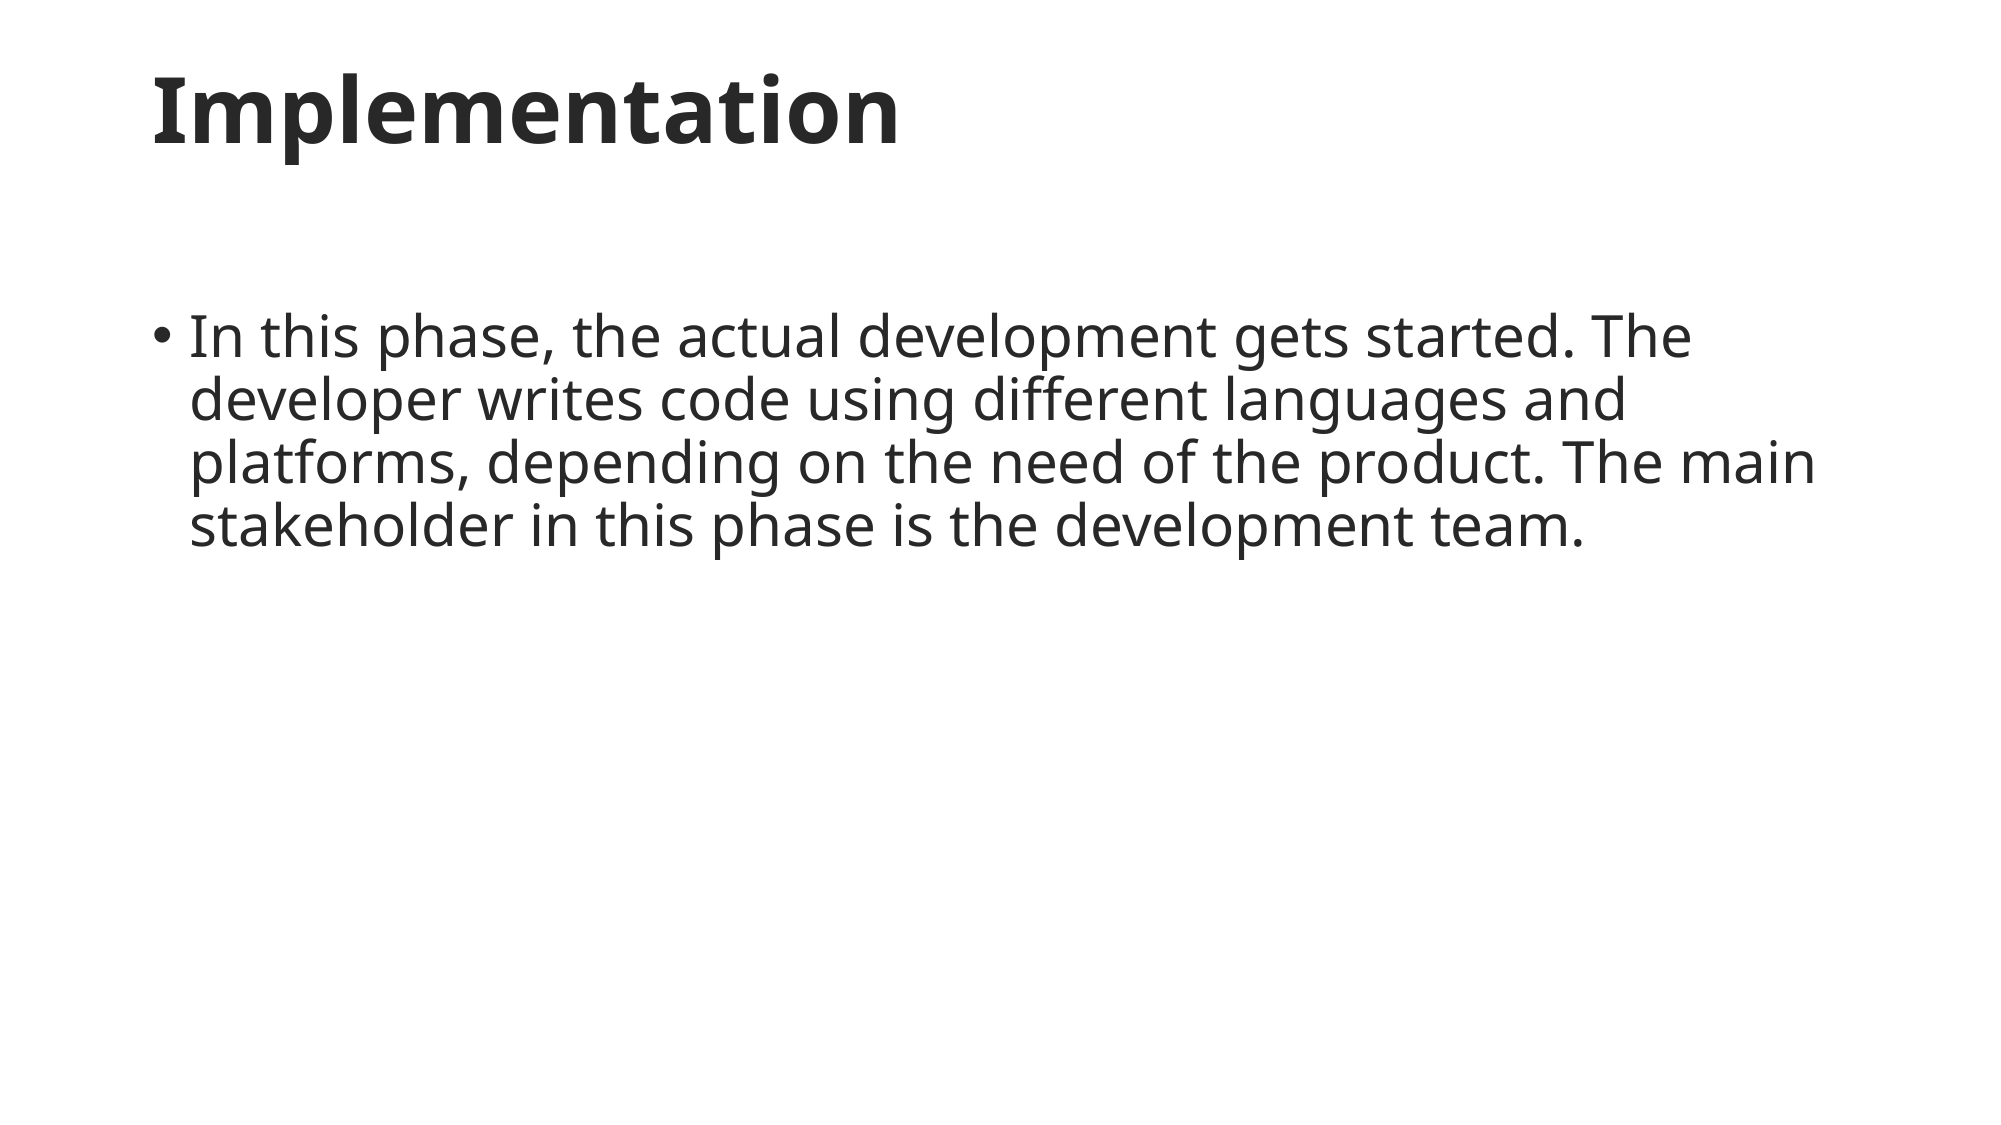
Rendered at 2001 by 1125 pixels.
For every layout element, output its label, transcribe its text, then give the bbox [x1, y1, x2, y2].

list In this phase, the actual development gets started. The developer writes code using different languages and platforms, depending on the need of the product. The main stakeholder in this phase is the development team. [137, 299, 1863, 1014]
title Implementation [137, 59, 1863, 278]
